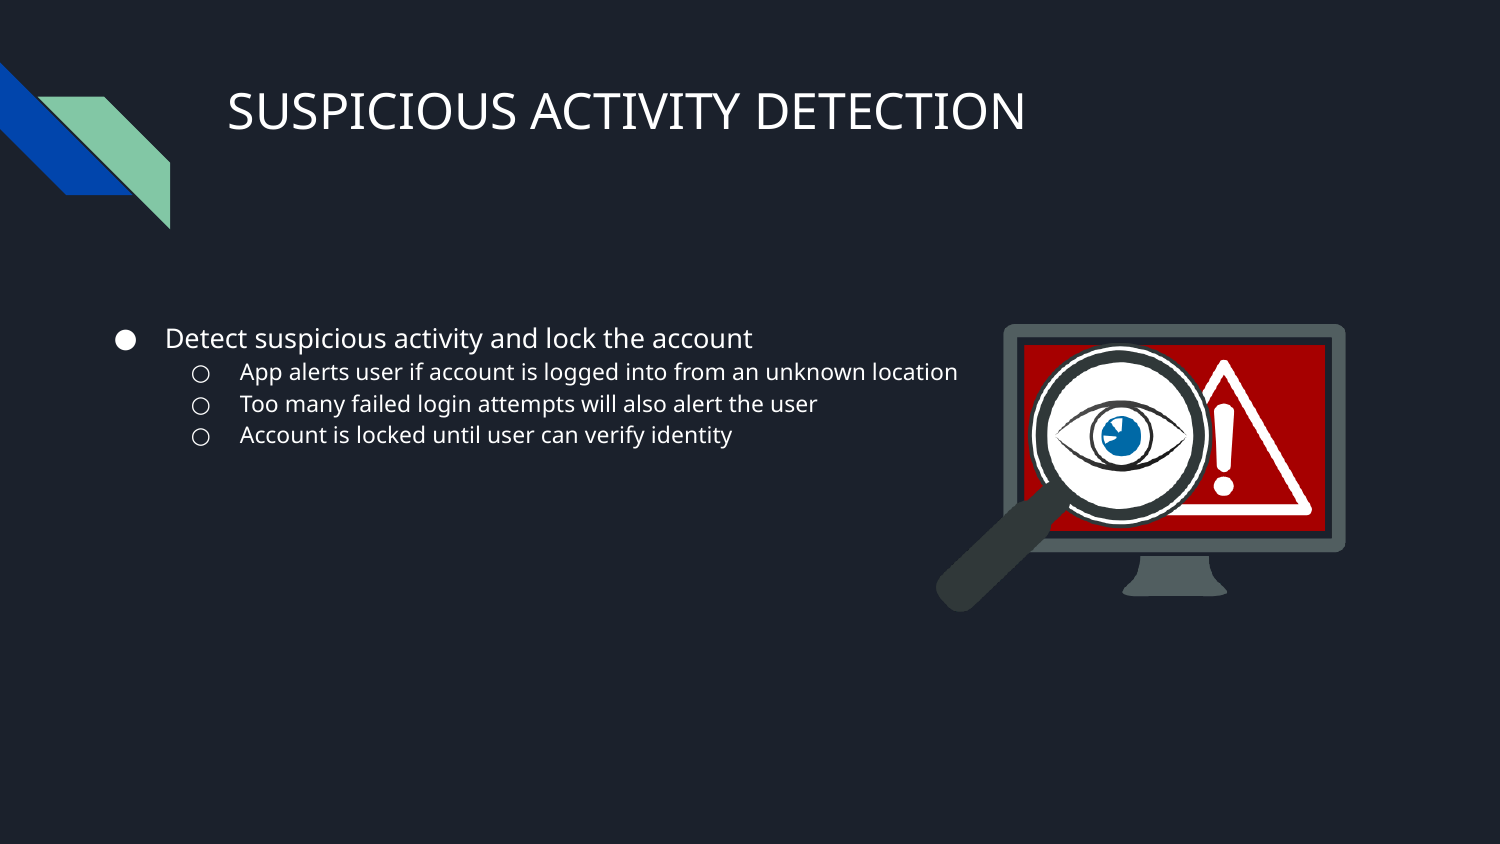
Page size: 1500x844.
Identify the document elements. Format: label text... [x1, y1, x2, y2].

picture [936, 324, 1346, 612]
list Detect suspicious activity and lock the account App alerts user if account is logged into from an unknown location Too many failed login attempts will also alert the user Account is locked until user can verify identity [74, 301, 1230, 780]
title SUSPICIOUS ACTIVITY DETECTION [212, 64, 1368, 215]
